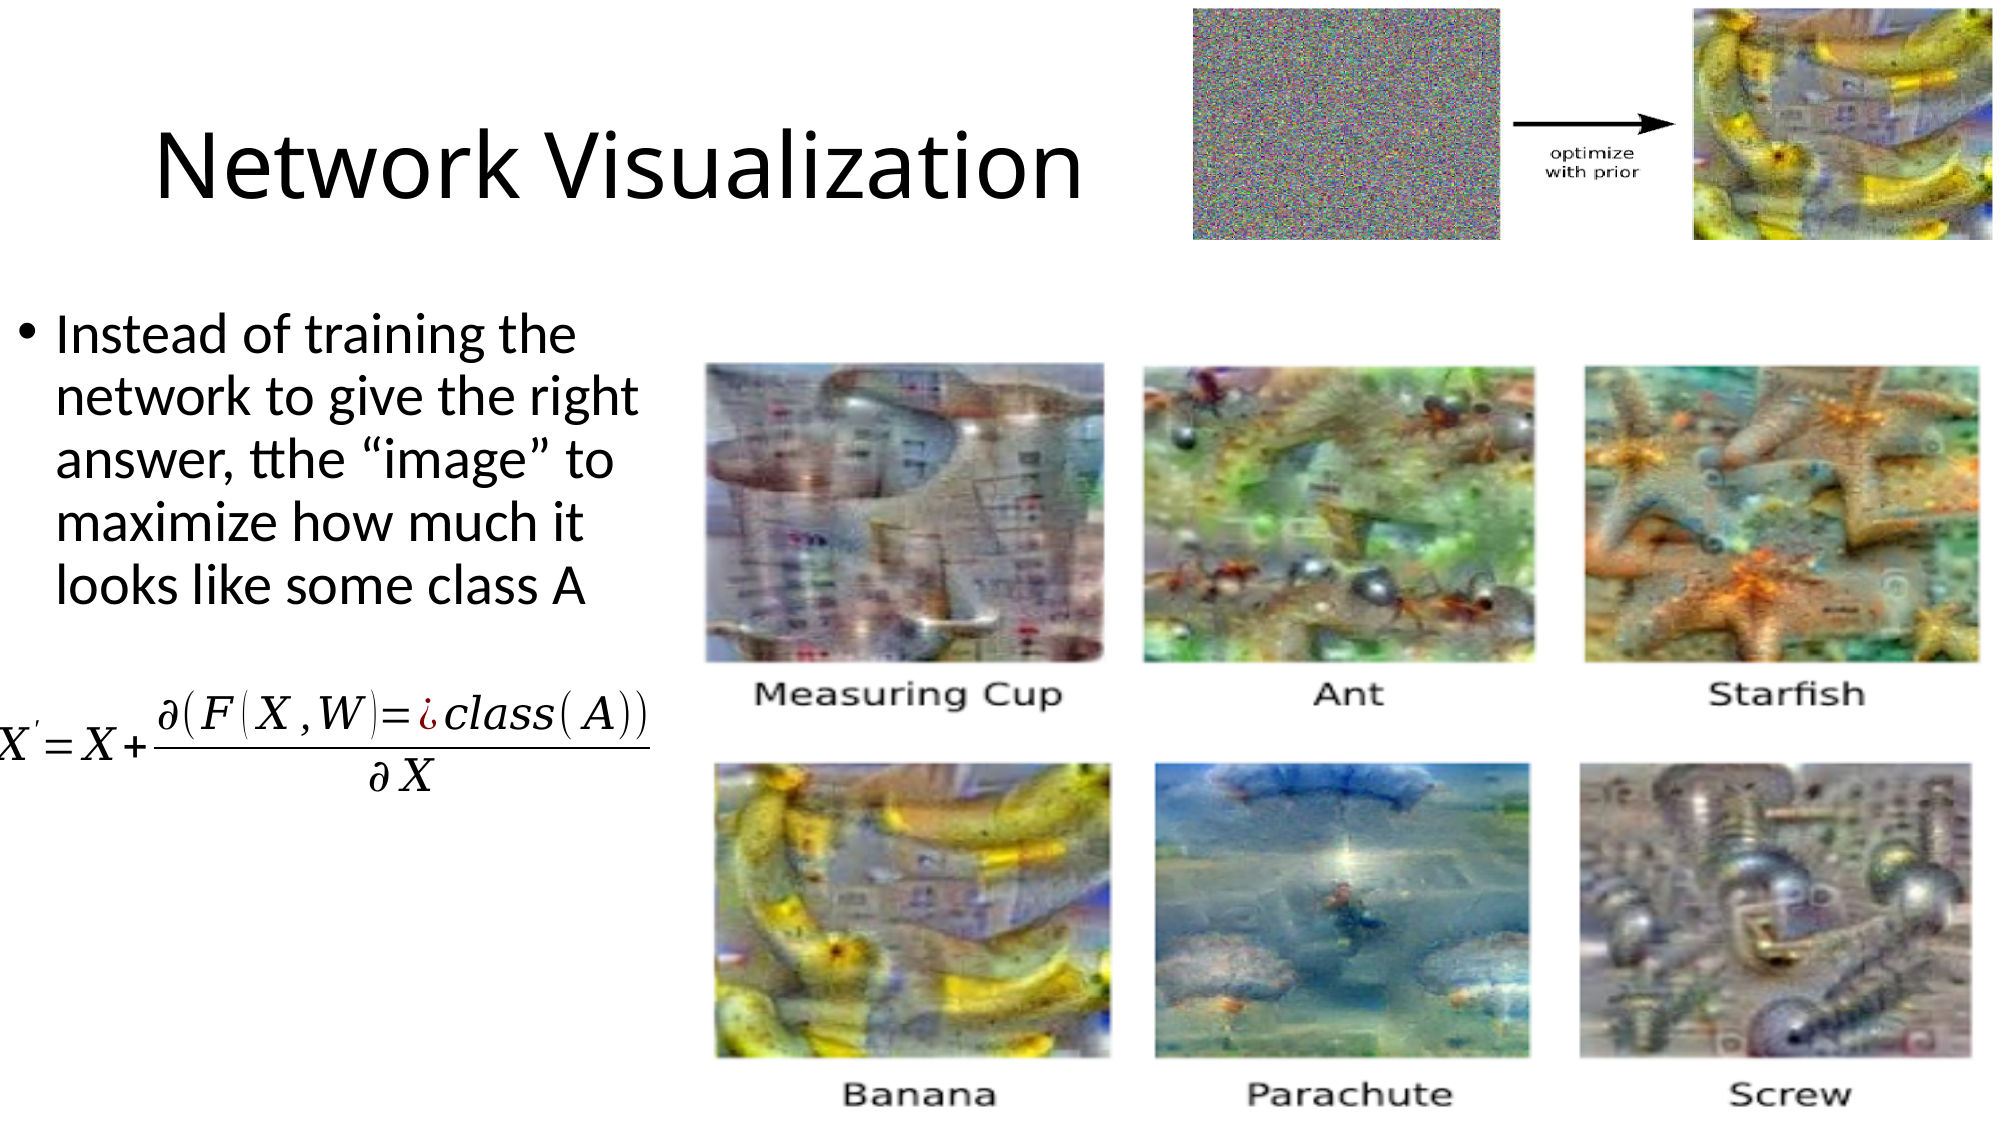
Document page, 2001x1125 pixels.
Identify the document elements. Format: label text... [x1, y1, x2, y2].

picture [1183, 0, 2000, 249]
title Network Visualization [137, 59, 1863, 278]
picture [693, 357, 2000, 1121]
list Instead of training the network to give the right answer, tthe “image” to maximize how much it looks like some class A [2, 295, 711, 1010]
